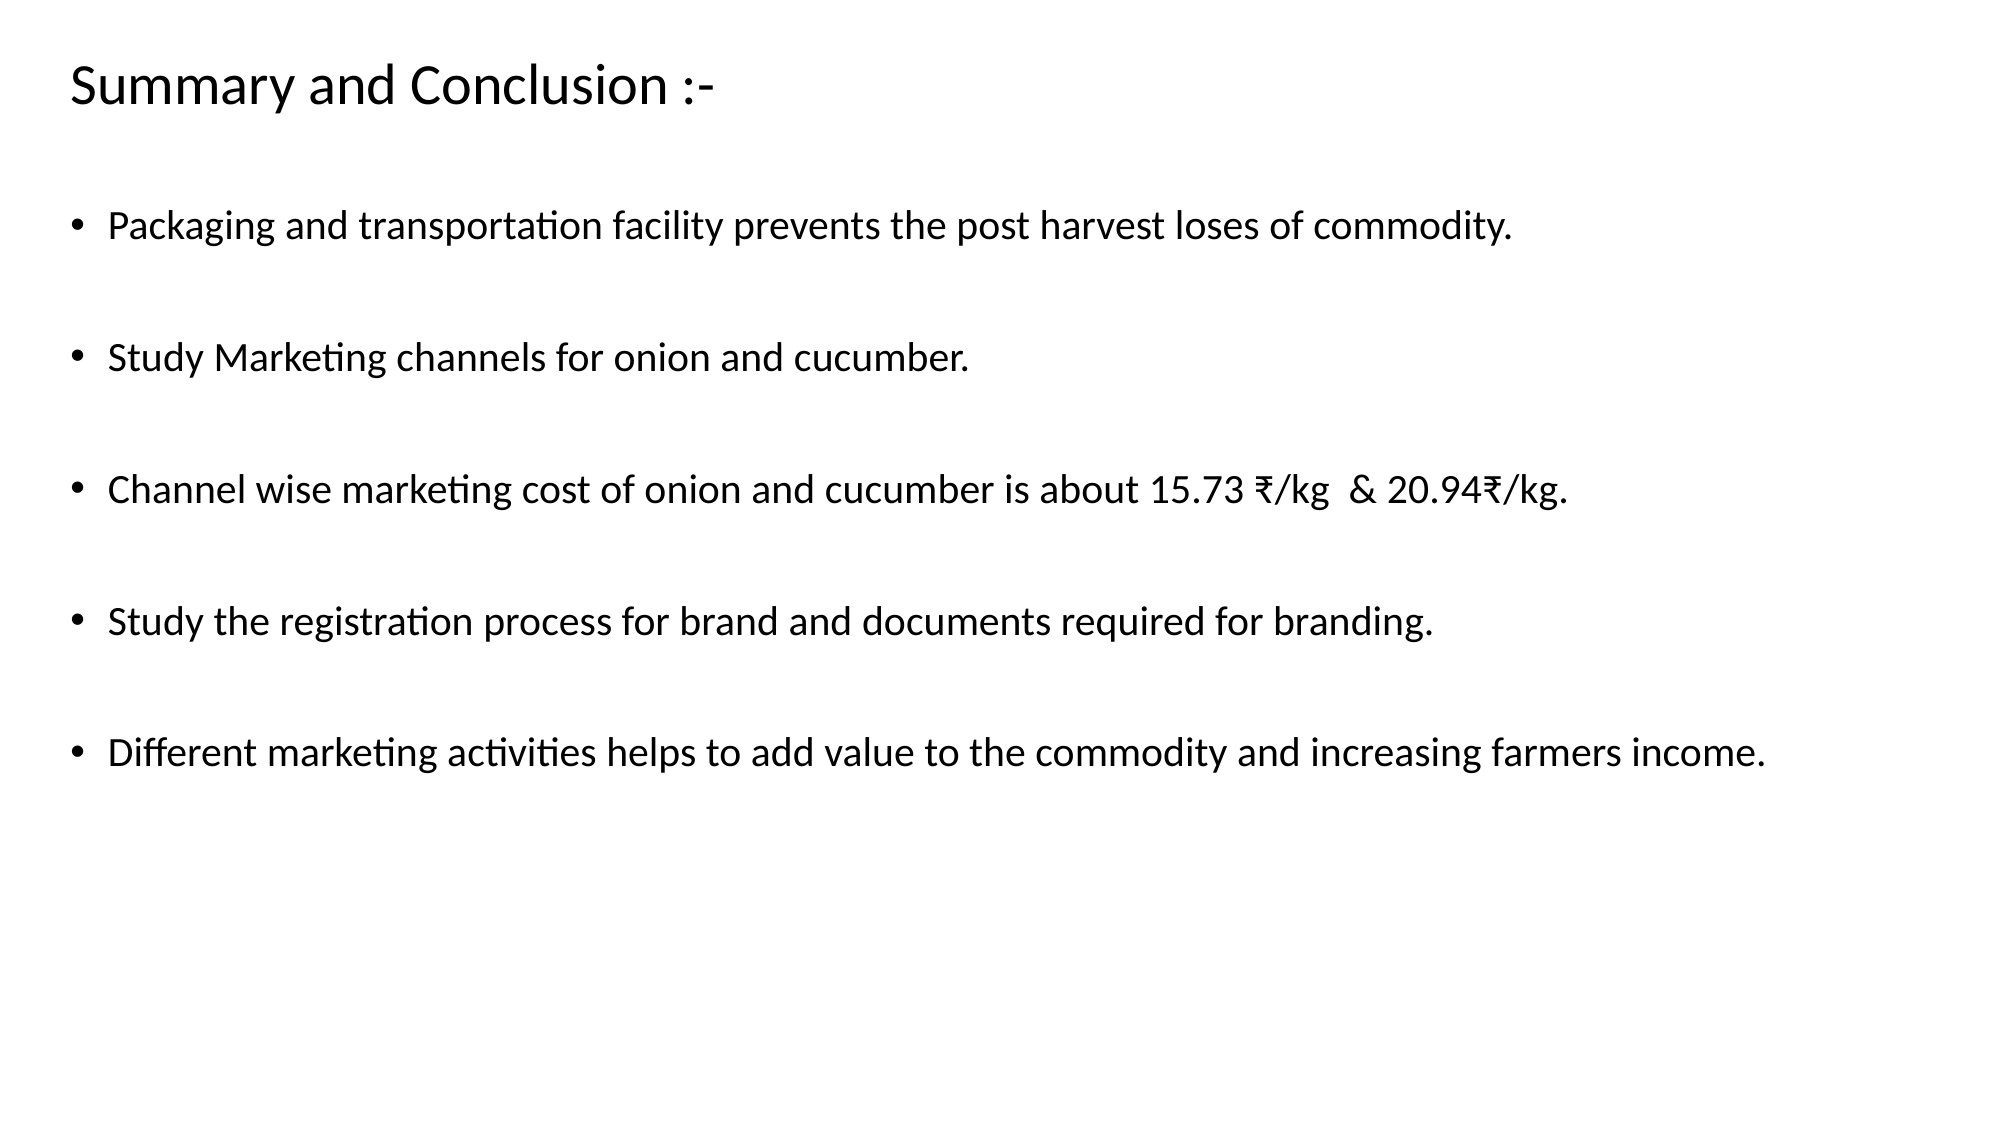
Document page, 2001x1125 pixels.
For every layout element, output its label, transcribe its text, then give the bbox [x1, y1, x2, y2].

list Summary and Conclusion :- Packaging and transportation facility prevents the post harvest loses of commodity. Study Marketing channels for onion and cucumber. Channel wise marketing cost of onion and cucumber is about 15.73 ₹/kg & 20.94₹/kg. Study the registration process for brand and documents required for branding. Different marketing activities helps to add value to the commodity and increasing farmers income. [55, 46, 1863, 1014]
